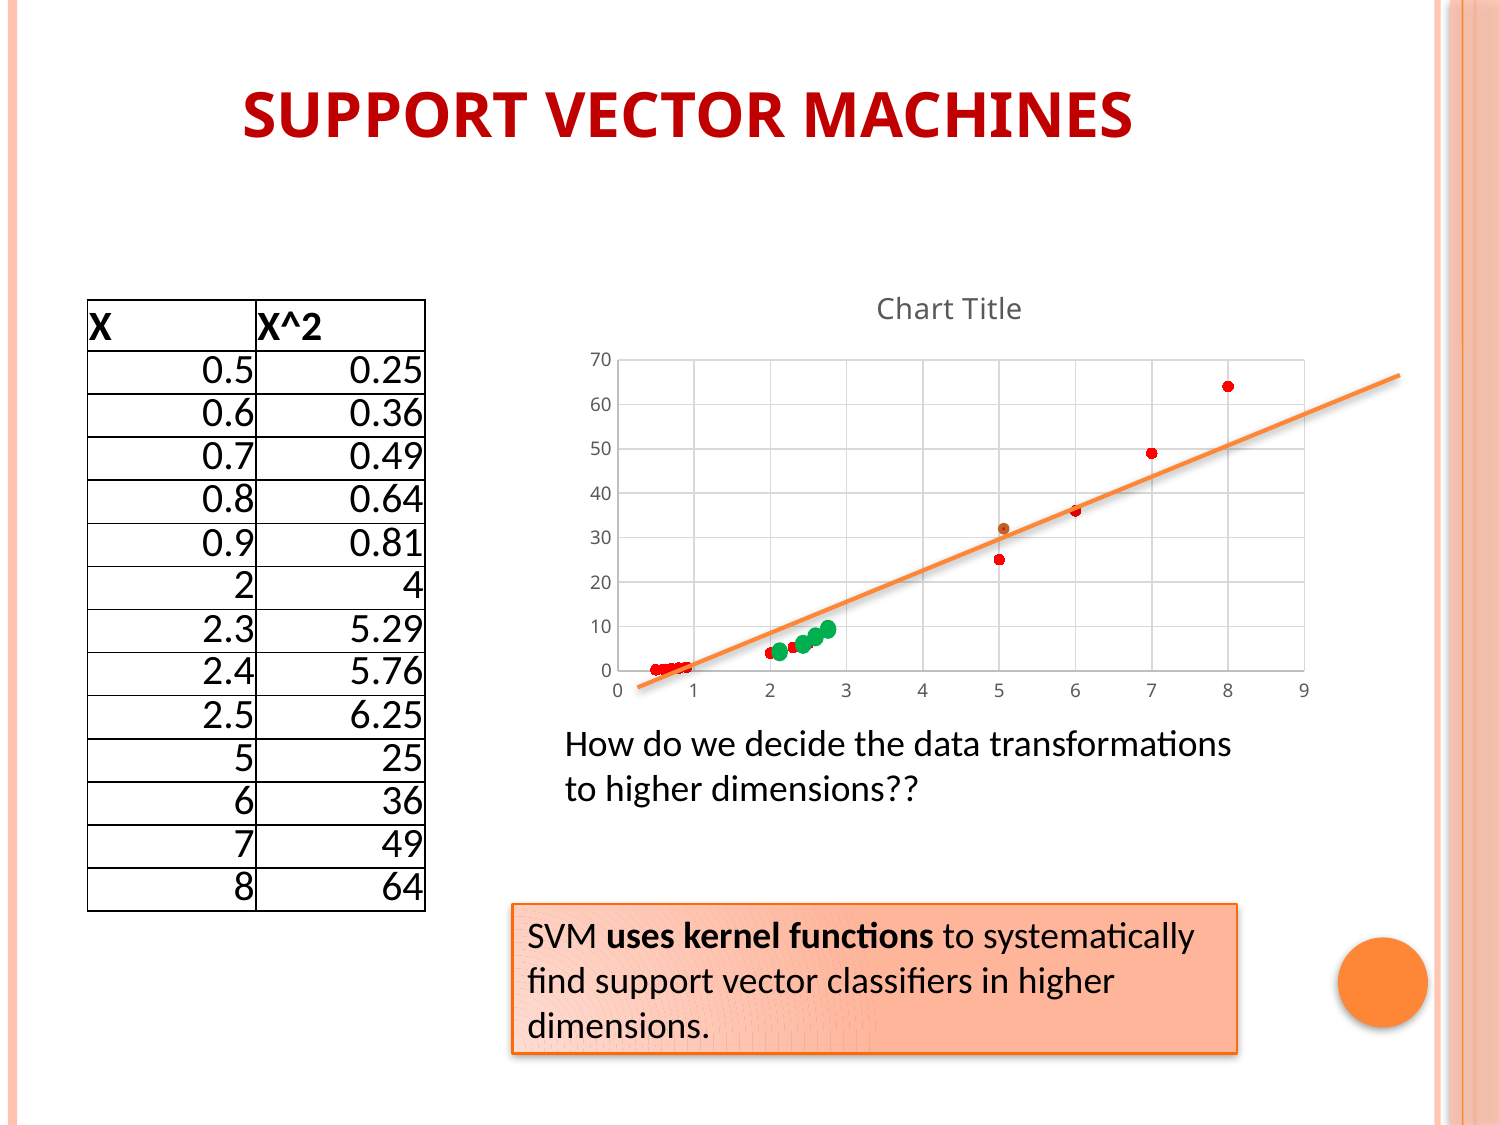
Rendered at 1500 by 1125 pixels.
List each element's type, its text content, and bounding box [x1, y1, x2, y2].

table_cell 7 [88, 826, 255, 867]
table_cell 6 [88, 783, 255, 824]
table_cell 6.25 [257, 696, 424, 738]
table_cell 0.64 [257, 481, 424, 523]
table_cell 5 [88, 740, 255, 781]
table_cell 0.36 [257, 395, 424, 436]
table_cell 0.9 [88, 524, 255, 566]
table_cell 5.29 [257, 610, 424, 652]
table_header X^2 [257, 301, 424, 350]
table_cell 5.76 [257, 653, 424, 695]
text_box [636, 374, 1401, 688]
table_cell 25 [257, 740, 424, 781]
table_cell 2.5 [88, 696, 255, 738]
text_box Support Vector Machines [75, 73, 1300, 151]
table_cell 8 [88, 869, 255, 910]
table_cell 2.4 [88, 653, 255, 695]
table_cell 4 [257, 567, 424, 609]
table_cell 0.49 [257, 438, 424, 479]
table_cell 36 [257, 783, 424, 824]
table_cell 2 [88, 567, 255, 609]
table_cell 2.3 [88, 610, 255, 652]
table_cell 0.81 [257, 524, 424, 566]
chart [574, 261, 1326, 713]
table_cell 0.8 [88, 481, 255, 523]
text_box SVM uses kernel functions to systematically find support vector classifiers in higher dimensions. [511, 903, 1238, 1055]
text_box How do we decide the data transformations to higher dimensions?? [549, 711, 1275, 817]
table_cell 0.7 [88, 438, 255, 479]
table_cell 49 [257, 826, 424, 867]
table_cell 64 [257, 869, 424, 910]
table_cell 0.25 [257, 352, 424, 393]
table_cell 0.6 [88, 395, 255, 436]
table_cell 0.5 [88, 352, 255, 393]
table_header X [88, 301, 255, 350]
